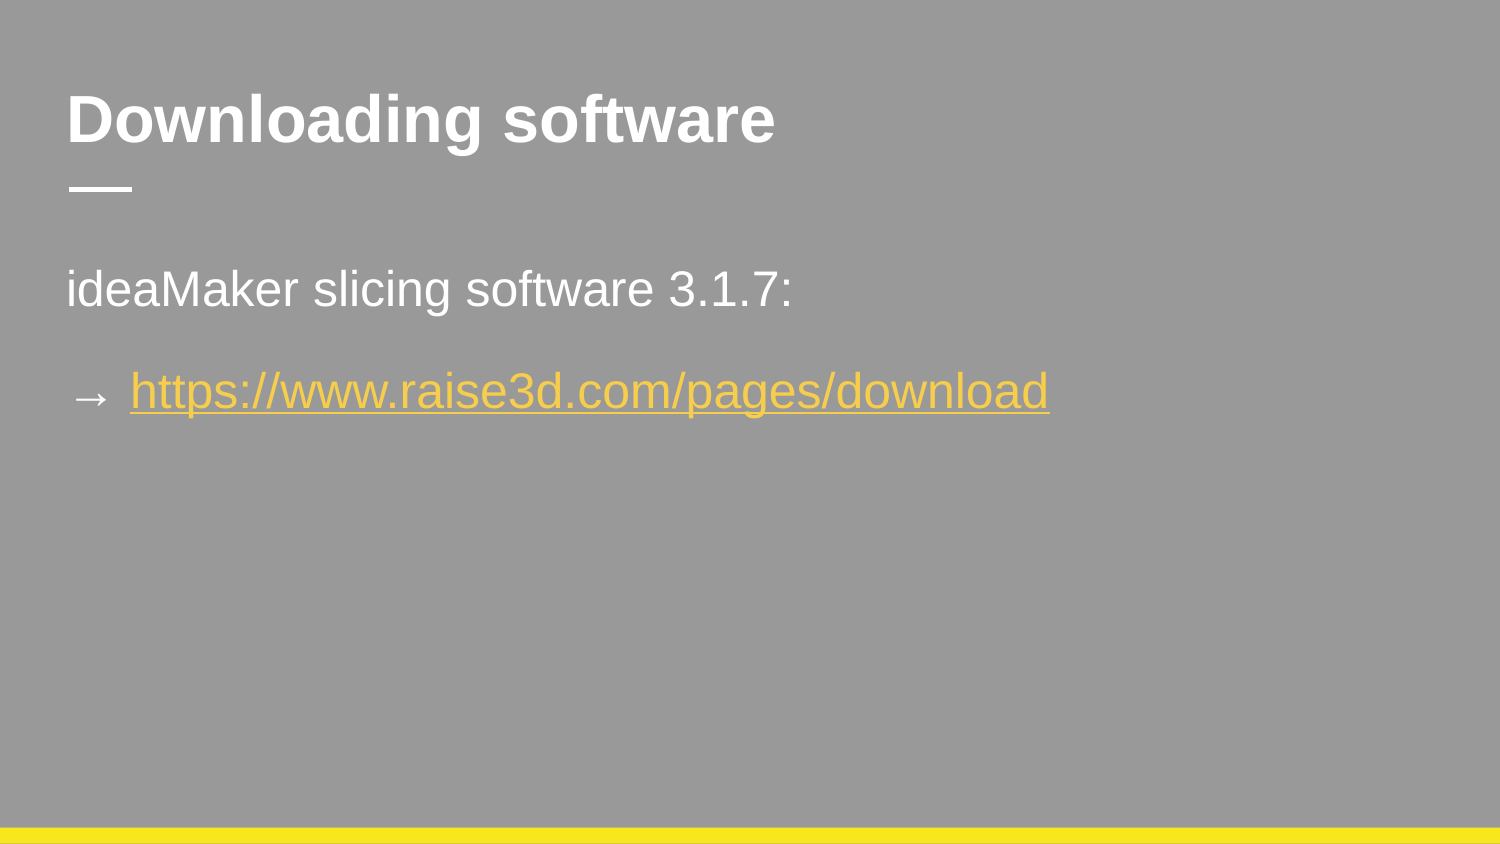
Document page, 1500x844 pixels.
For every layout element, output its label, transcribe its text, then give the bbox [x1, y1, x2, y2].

title Downloading software [51, 61, 1449, 167]
list ideaMaker slicing software 3.1.7: → https://www.raise3d.com/pages/download [51, 232, 1449, 750]
